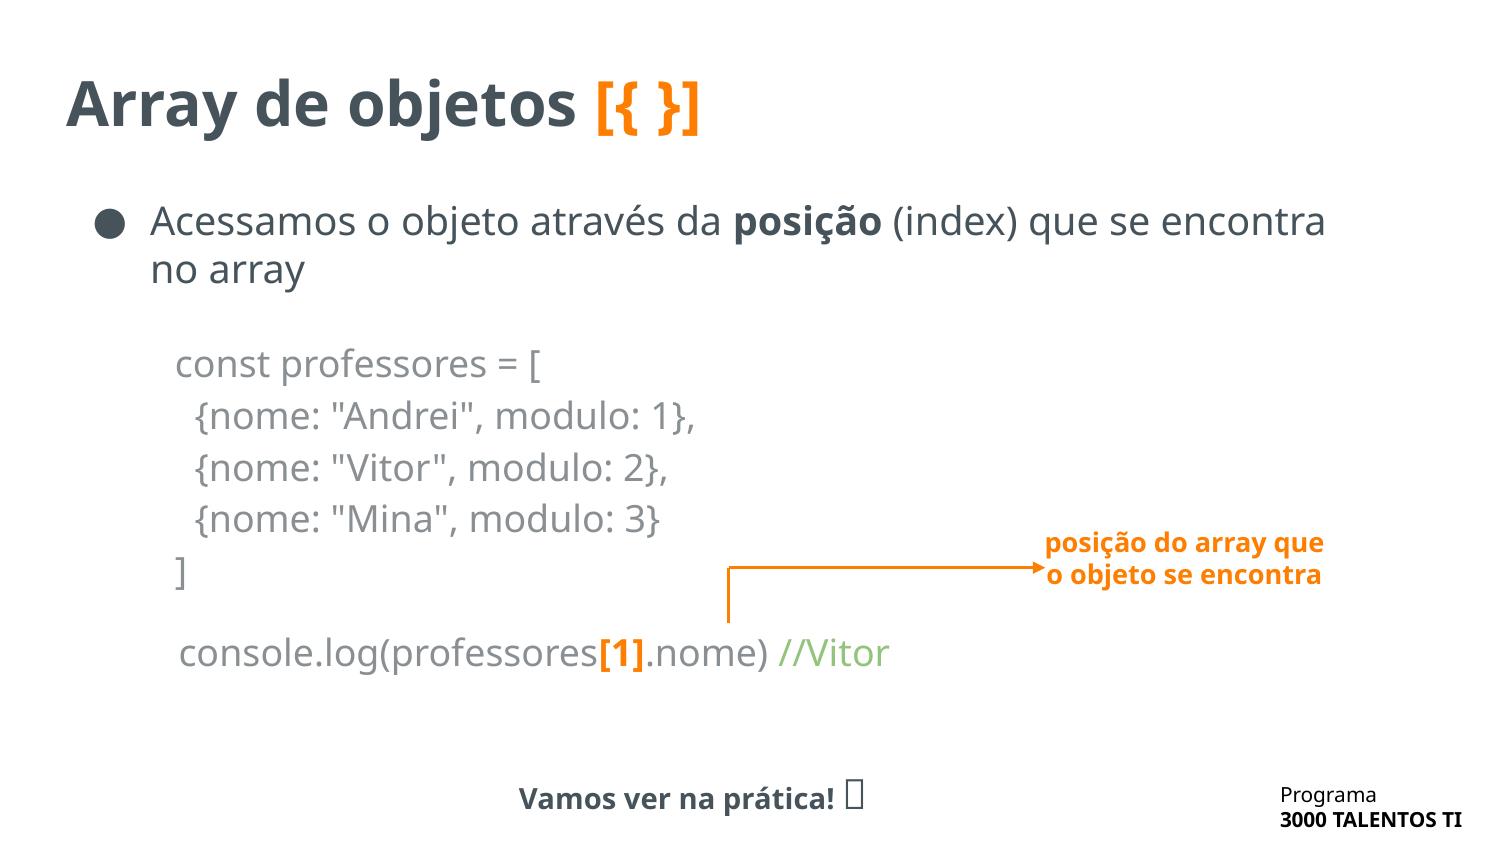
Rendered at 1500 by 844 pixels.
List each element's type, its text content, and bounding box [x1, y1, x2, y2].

text_box posição do array que o objeto se encontra [1026, 510, 1343, 611]
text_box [728, 567, 1046, 623]
title Array de objetos [{ }] [51, 20, 1459, 182]
text_box const professores = [ {nome: "Andrei", modulo: 1}, {nome: "Vitor", modulo: 2}, {nome: "Mina", modulo: 3} ] [160, 318, 1340, 759]
text_box Acessamos o objeto através da posição (index) que se encontra no array [60, 181, 1380, 306]
text_box Vamos ver na prática! 🔬 [503, 757, 926, 829]
text_box console.log(professores[1].nome) //Vitor [163, 567, 1335, 730]
